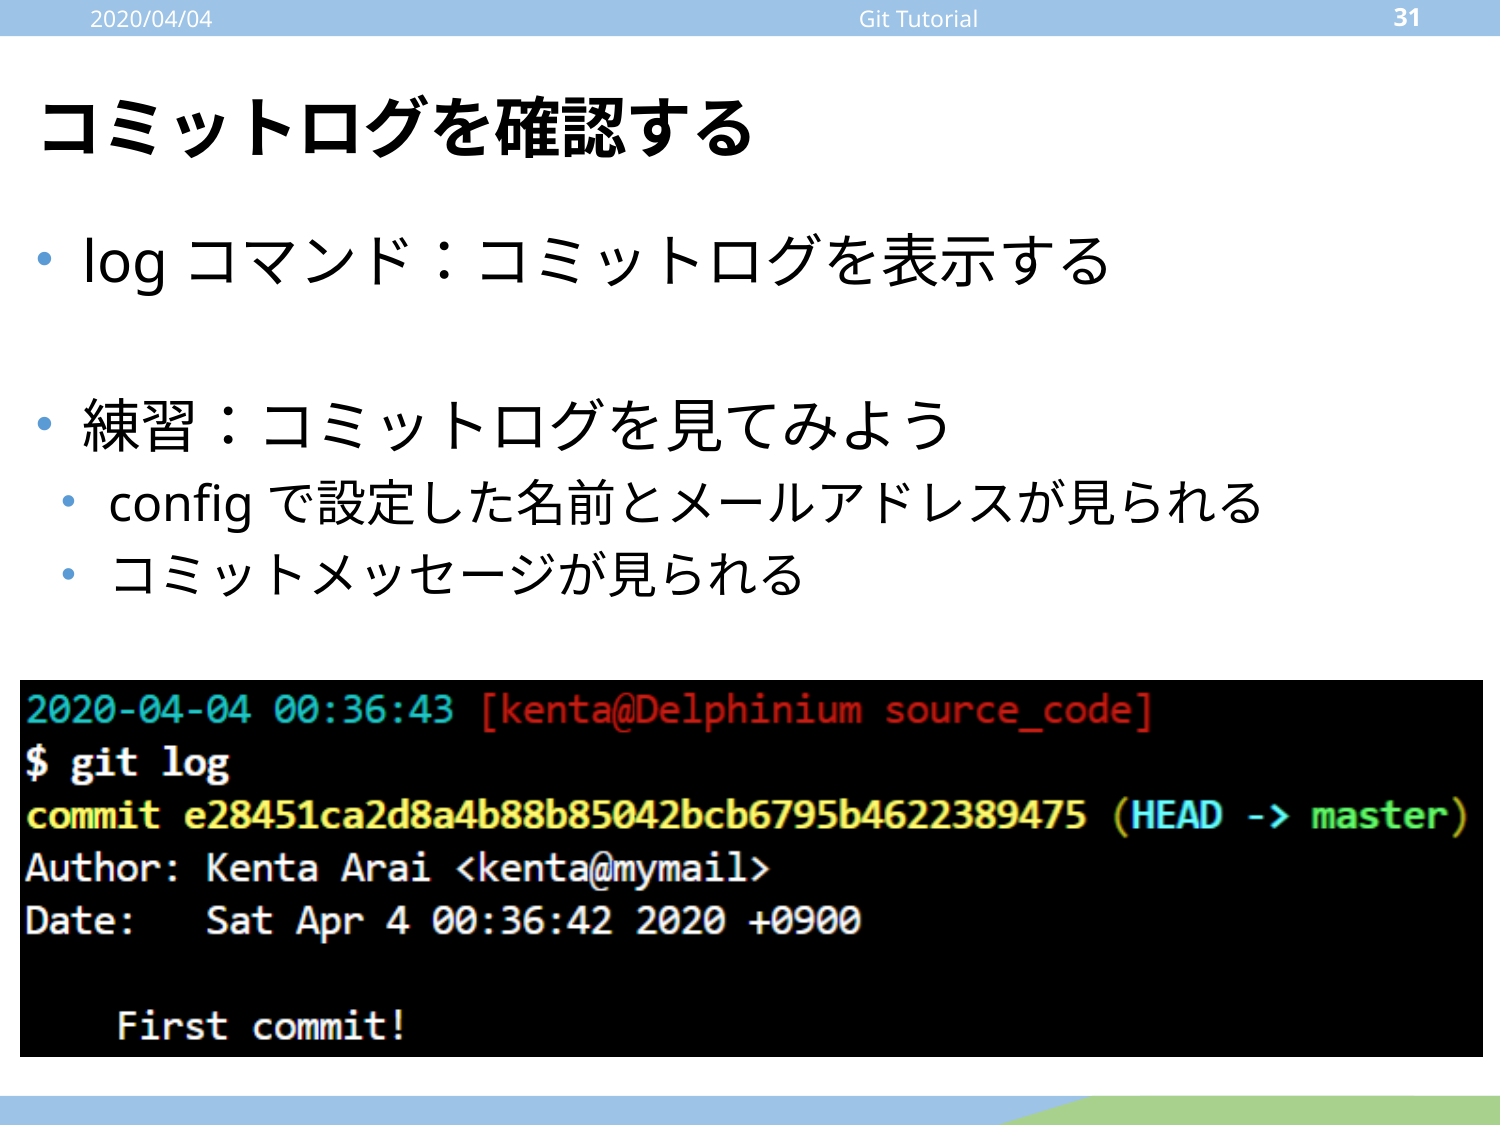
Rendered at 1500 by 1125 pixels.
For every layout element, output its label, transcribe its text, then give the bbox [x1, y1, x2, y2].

slide_number 31 [1320, 0, 1496, 36]
list logコマンド：コミットログを表示する 練習：コミットログを見てみよう configで設定した名前とメールアドレスが見られる コミットメッセージが見られる [20, 216, 1483, 679]
picture [20, 680, 1483, 1057]
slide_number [75, 0, 471, 36]
title コミットログを確認する [20, 68, 1483, 184]
footer Git Tutorial [517, 0, 1321, 37]
